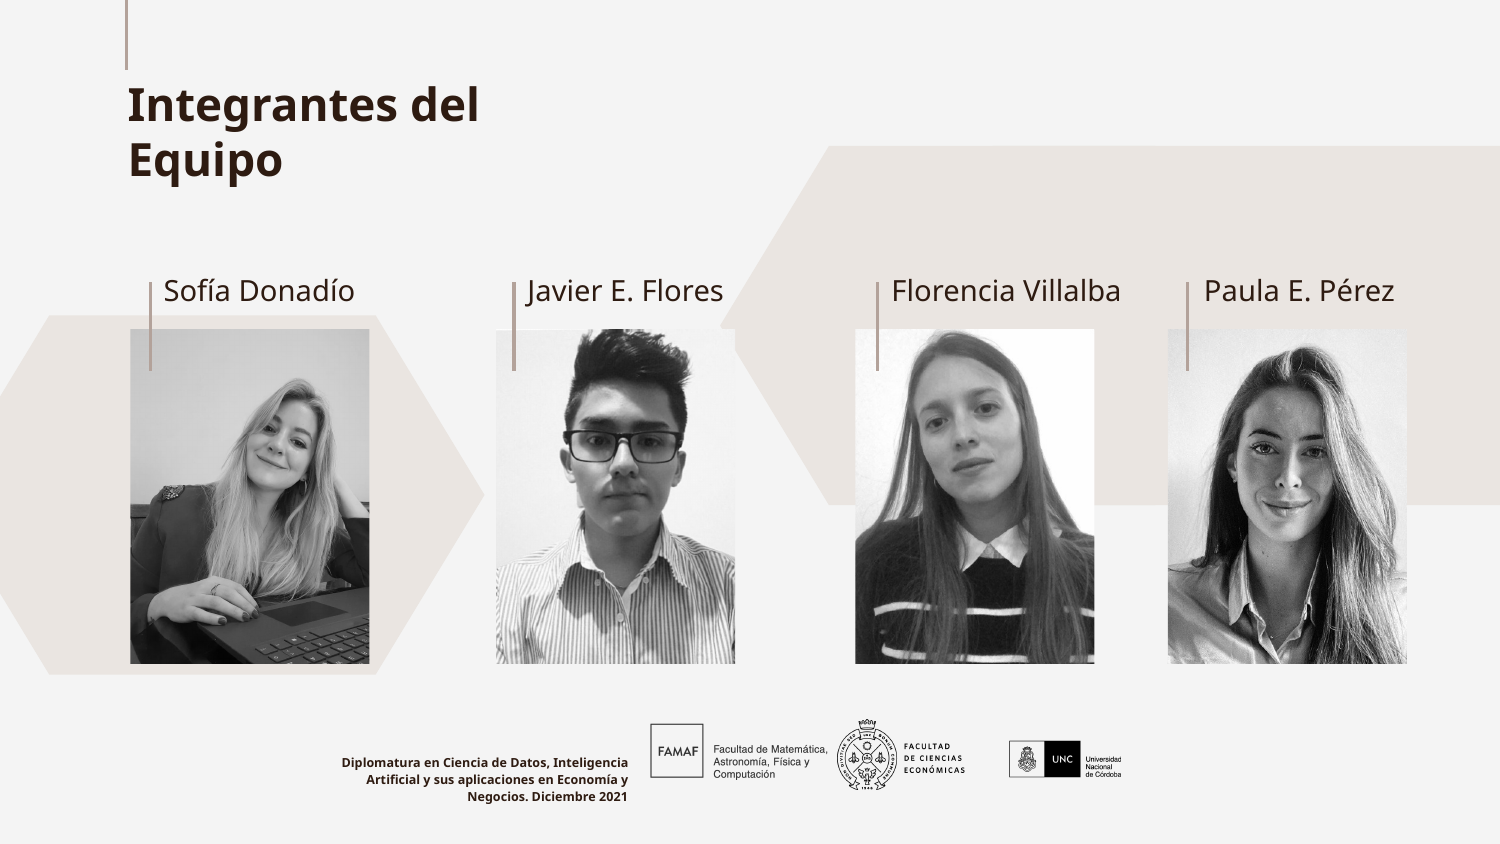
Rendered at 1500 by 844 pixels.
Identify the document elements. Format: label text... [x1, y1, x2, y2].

picture [1167, 329, 1408, 665]
picture [495, 329, 736, 665]
picture [855, 329, 1095, 665]
picture [837, 719, 1121, 791]
title Integrantes del Equipo [112, 61, 616, 217]
text_box Florencia Villalba [876, 242, 1163, 322]
text_box Javier E. Flores [512, 242, 799, 322]
subtitle Diplomatura en Ciencia de Datos, Inteligencia Artificial y sus aplicaciones en Economía y Negocios. Diciembre 2021 [309, 741, 643, 816]
picture [617, 671, 830, 786]
text_box Sofía Donadío [148, 242, 435, 322]
picture [130, 329, 370, 665]
text_box Paula E. Pérez [1188, 242, 1475, 322]
